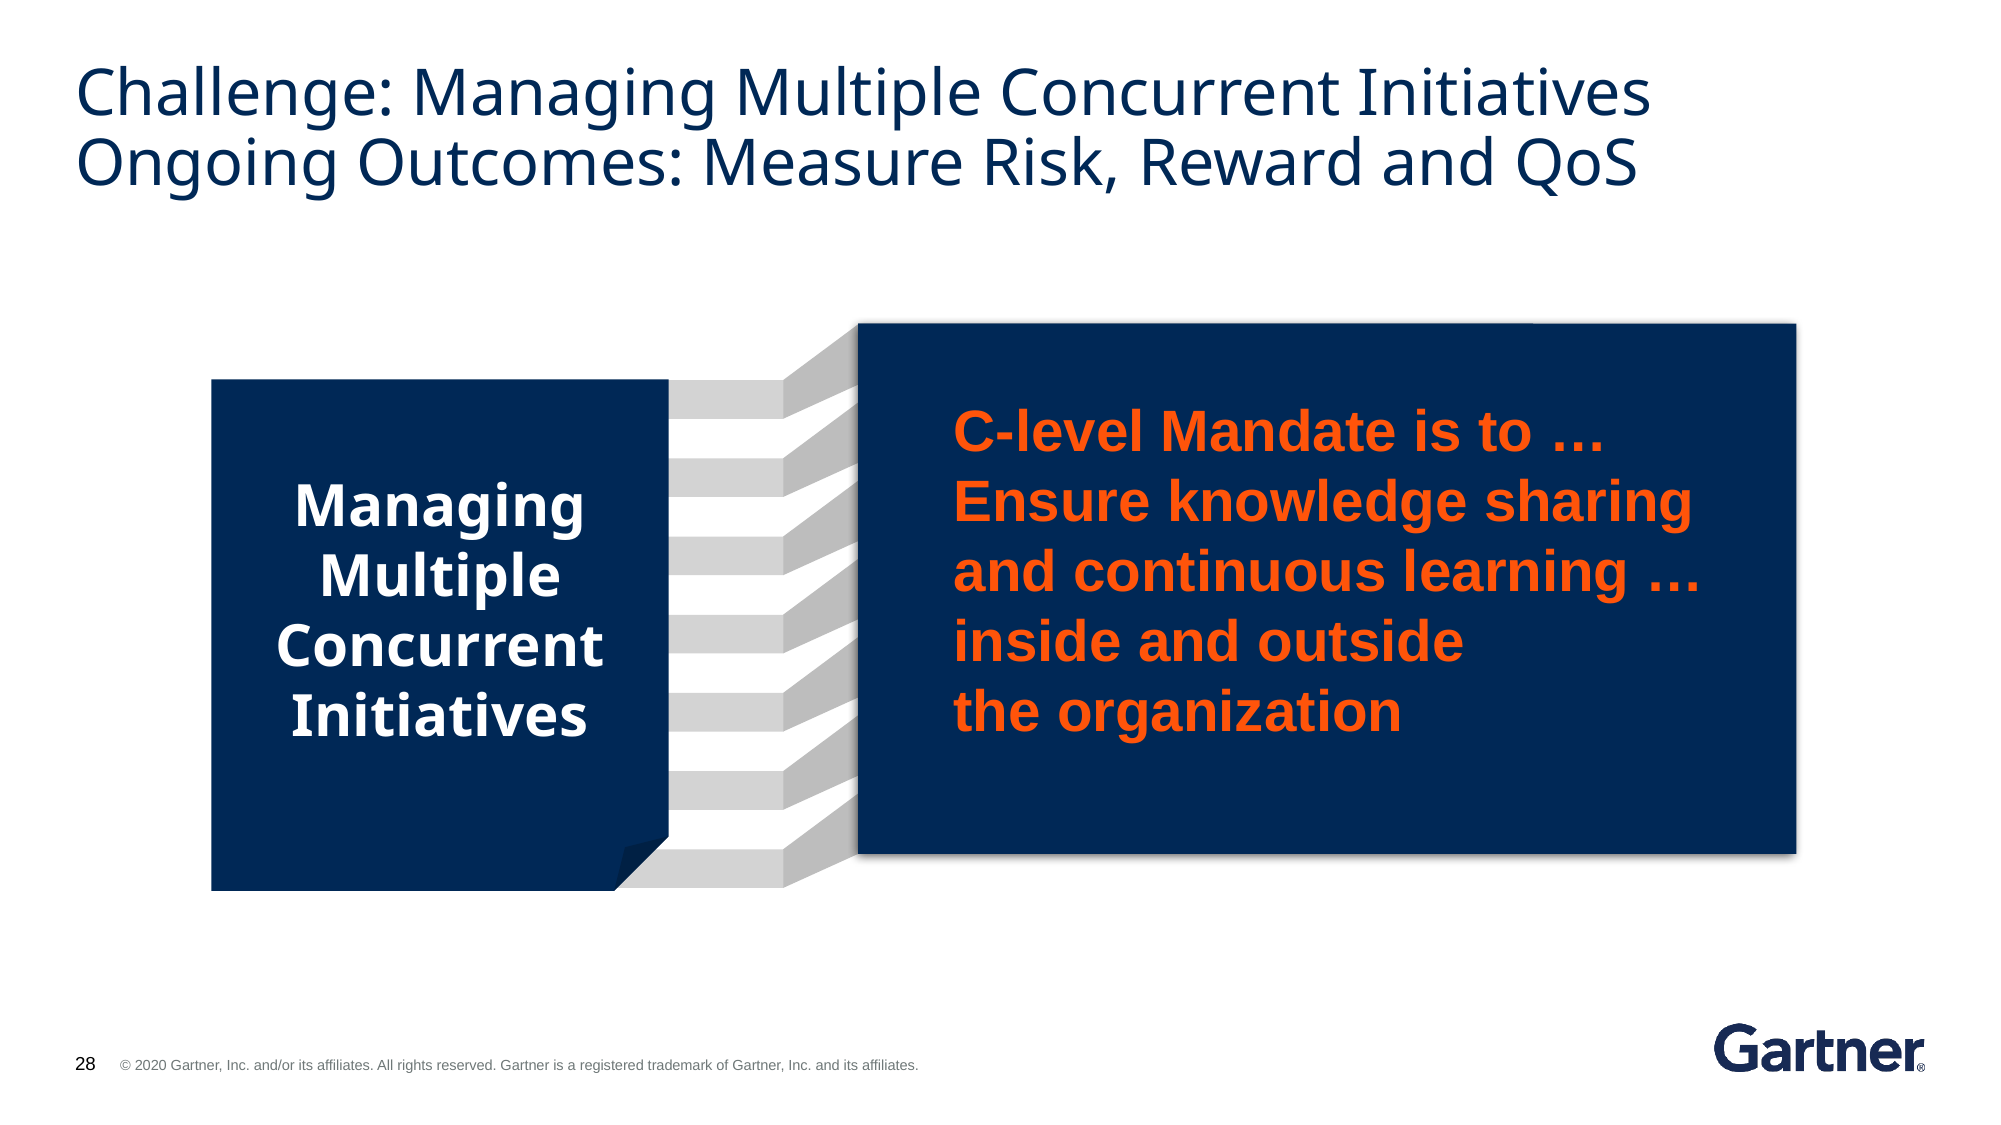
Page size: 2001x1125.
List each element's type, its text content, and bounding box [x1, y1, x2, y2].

text_box [784, 565, 849, 653]
text_box [620, 849, 784, 888]
text_box [670, 614, 784, 654]
text_box C-level Mandate is to … Ensure knowledge sharing and continuous learning … inside and outside the organization [953, 386, 1755, 801]
text_box [670, 692, 784, 732]
picture [1714, 1023, 1925, 1072]
text_box [783, 487, 849, 575]
title Challenge: Managing Multiple Concurrent Initiatives Ongoing Outcomes: Measure Risk, Reward and QoS [75, 60, 1925, 133]
text_box [784, 643, 849, 732]
text_box [783, 330, 850, 419]
text_box [670, 380, 784, 419]
text_box [783, 409, 849, 497]
text_box Managing Multiple Concurrent Initiatives [210, 378, 672, 892]
text_box [670, 771, 784, 810]
text_box [783, 800, 852, 888]
text_box [670, 458, 784, 497]
text_box [783, 722, 849, 810]
text_box [858, 323, 1797, 854]
text_box [670, 536, 784, 576]
